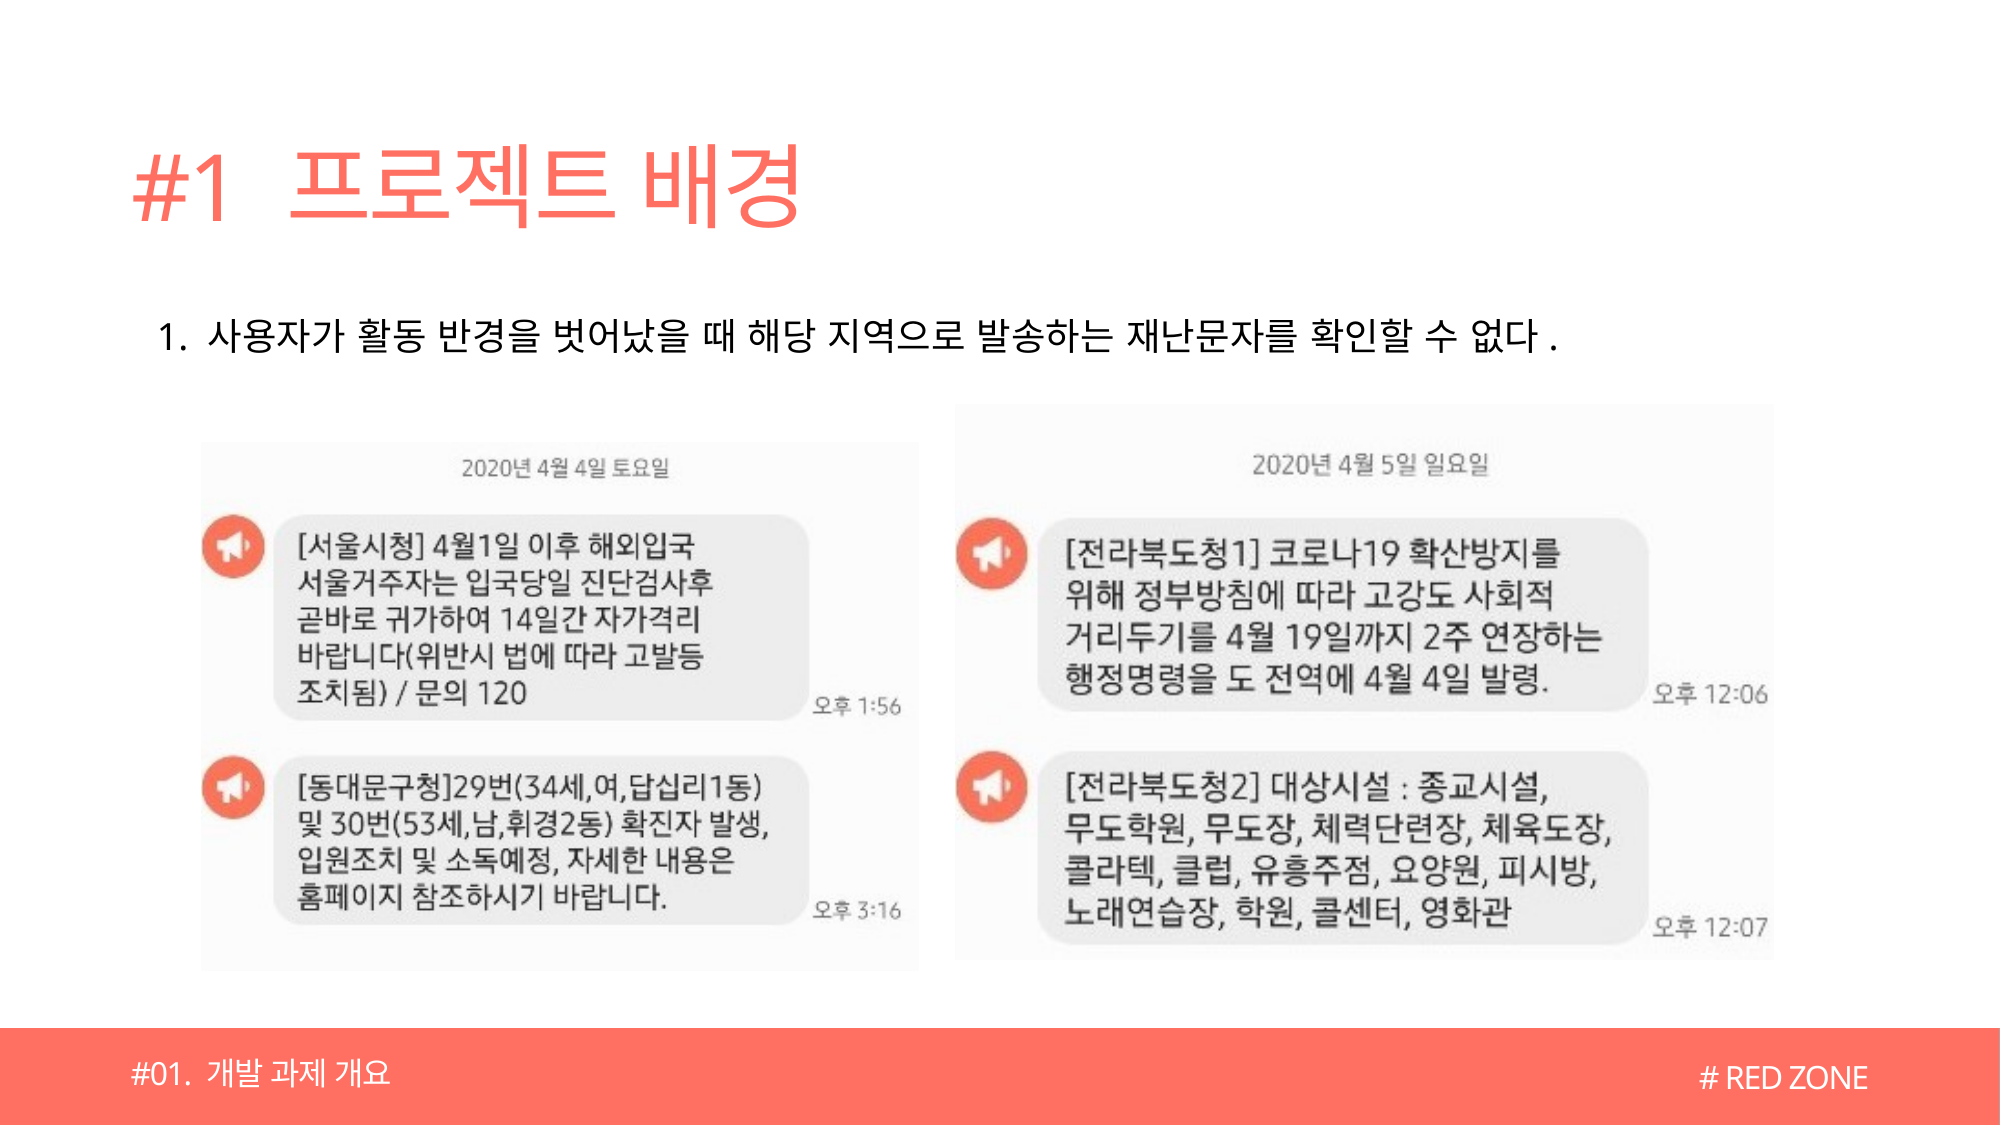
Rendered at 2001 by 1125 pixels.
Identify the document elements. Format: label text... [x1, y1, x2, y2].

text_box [0, 1029, 2000, 1125]
text_box 1. 사용자가 활동 반경을 벗어났을 때 해당 지역으로 발송하는 재난문자를 확인할 수 없다. [142, 260, 1564, 378]
text_box #1 프로젝트 배경 [117, 120, 1000, 242]
picture [201, 442, 919, 971]
picture [955, 404, 1774, 960]
